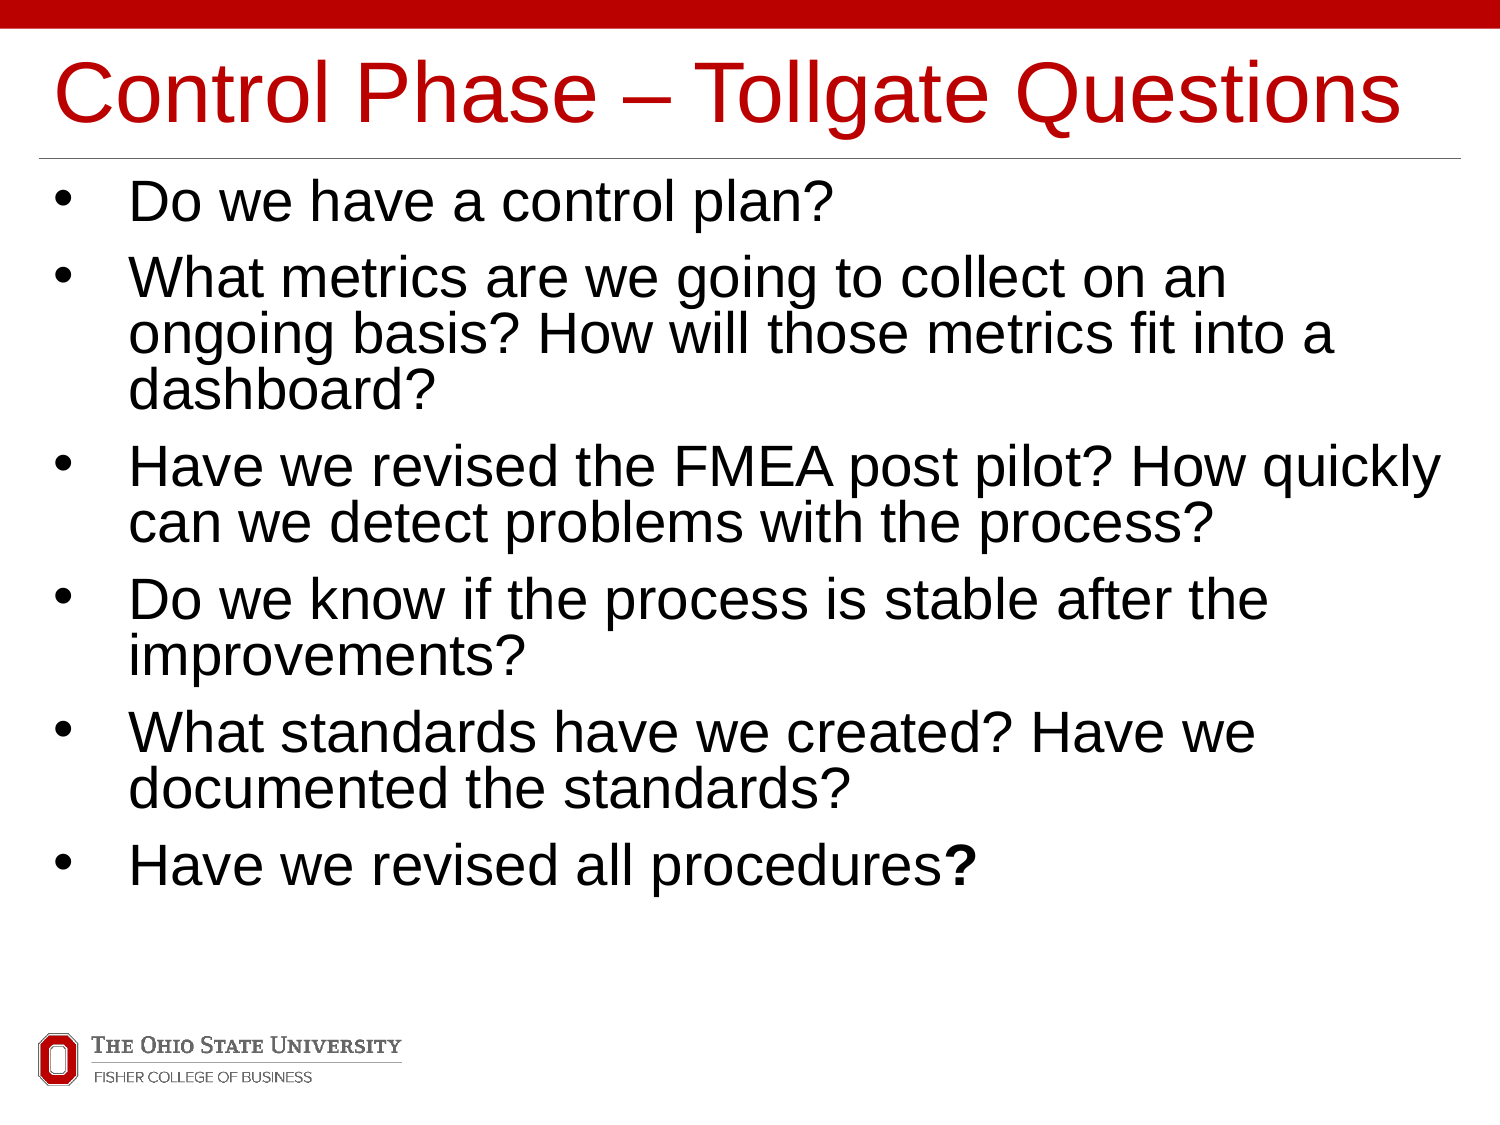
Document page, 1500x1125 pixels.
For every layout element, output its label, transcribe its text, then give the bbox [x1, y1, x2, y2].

list Do we have a control plan? What metrics are we going to collect on an ongoing basis? How will those metrics fit into a dashboard? Have we revised the FMEA post pilot? How quickly can we detect problems with the process? Do we know if the process is stable after the improvements? What standards have we created? Have we documented the standards? Have we revised all procedures? [38, 168, 1462, 994]
title Control Phase – Tollgate Questions [38, 38, 1462, 149]
picture [38, 1033, 402, 1086]
